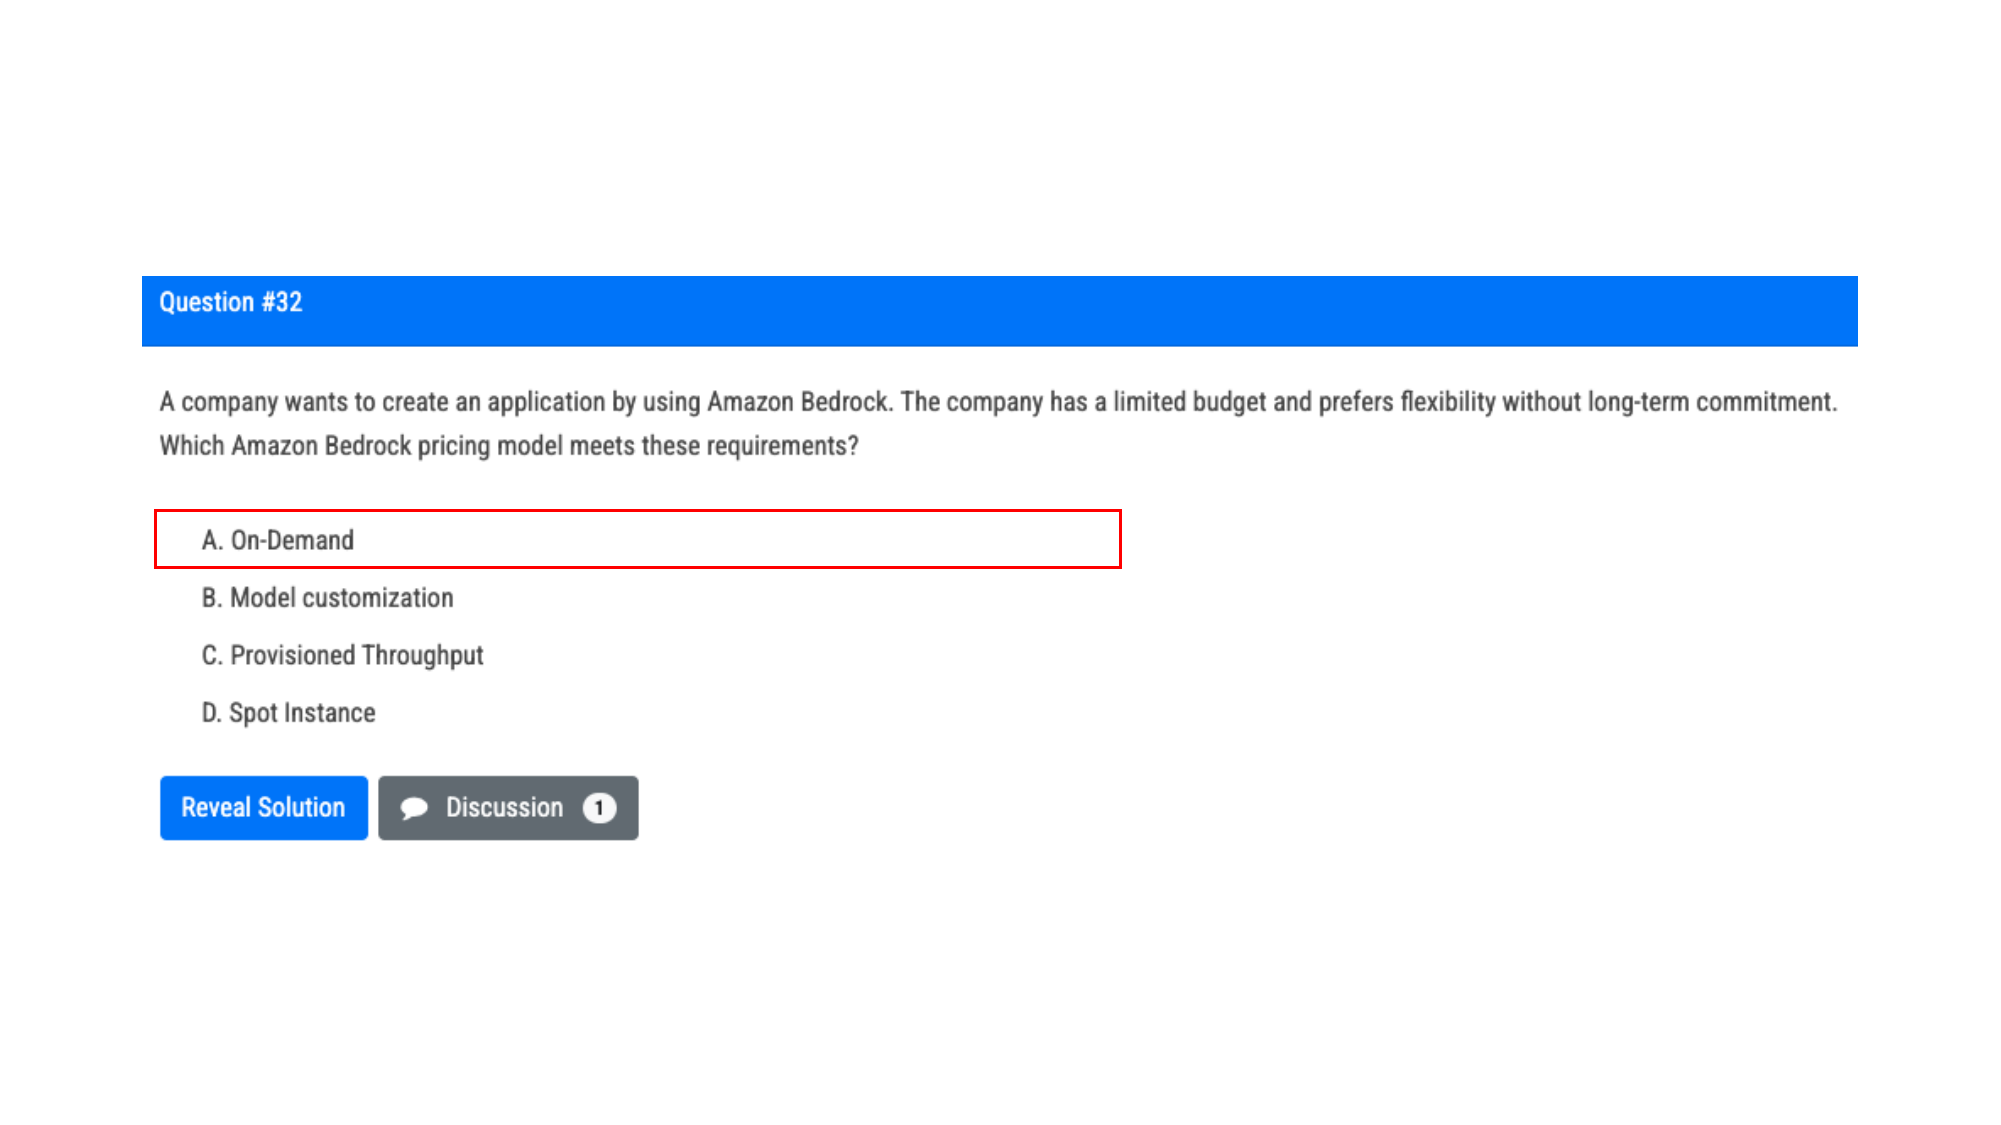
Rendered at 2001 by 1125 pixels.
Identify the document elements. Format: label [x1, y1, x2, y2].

picture [141, 275, 1859, 850]
